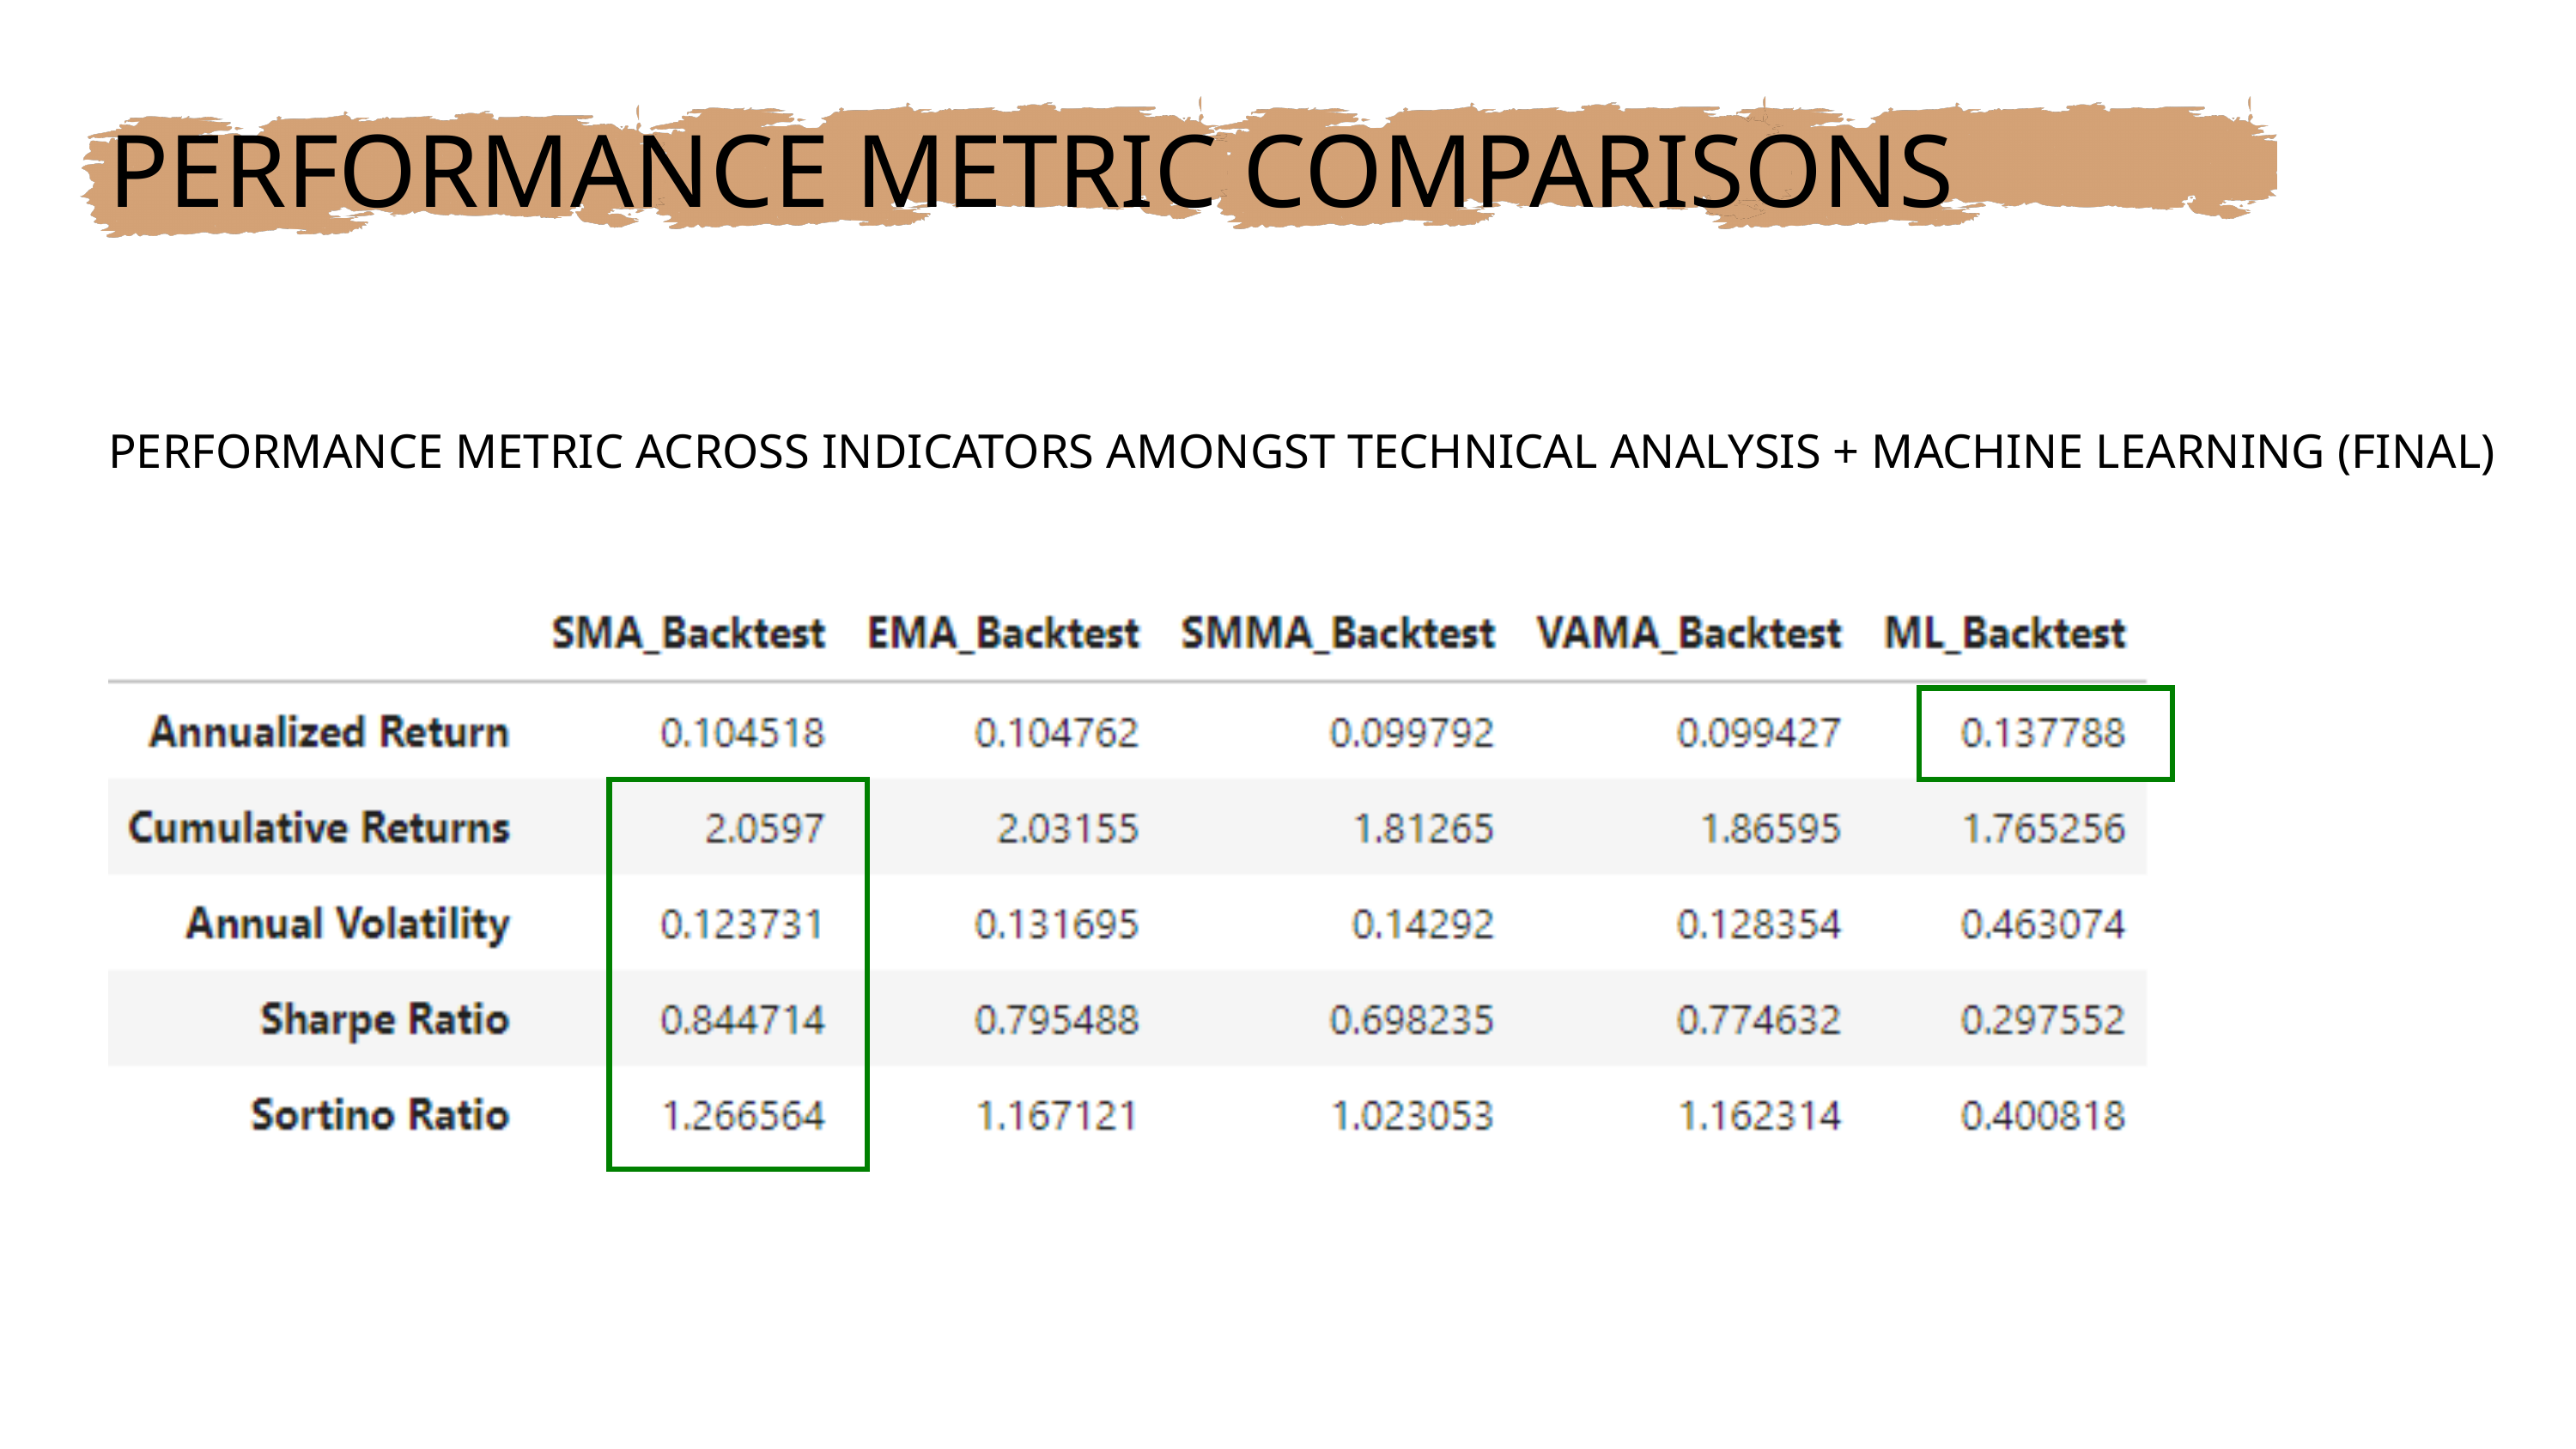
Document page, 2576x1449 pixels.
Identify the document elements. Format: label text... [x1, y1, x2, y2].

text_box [609, 779, 868, 1170]
text_box PERFORMANCE METRIC ACROSS INDICATORS AMONGST TECHNICAL ANALYSIS + MACHINE LEARNING (FINAL) [108, 412, 2576, 478]
text_box [80, 105, 665, 238]
text_box [1792, 96, 2277, 114]
text_box [1228, 96, 1792, 114]
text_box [1918, 688, 2173, 780]
text_box PERFORMANCE METRIC COMPARISONS [108, 114, 2432, 227]
text_box [108, 573, 2173, 1169]
text_box [642, 96, 1228, 114]
